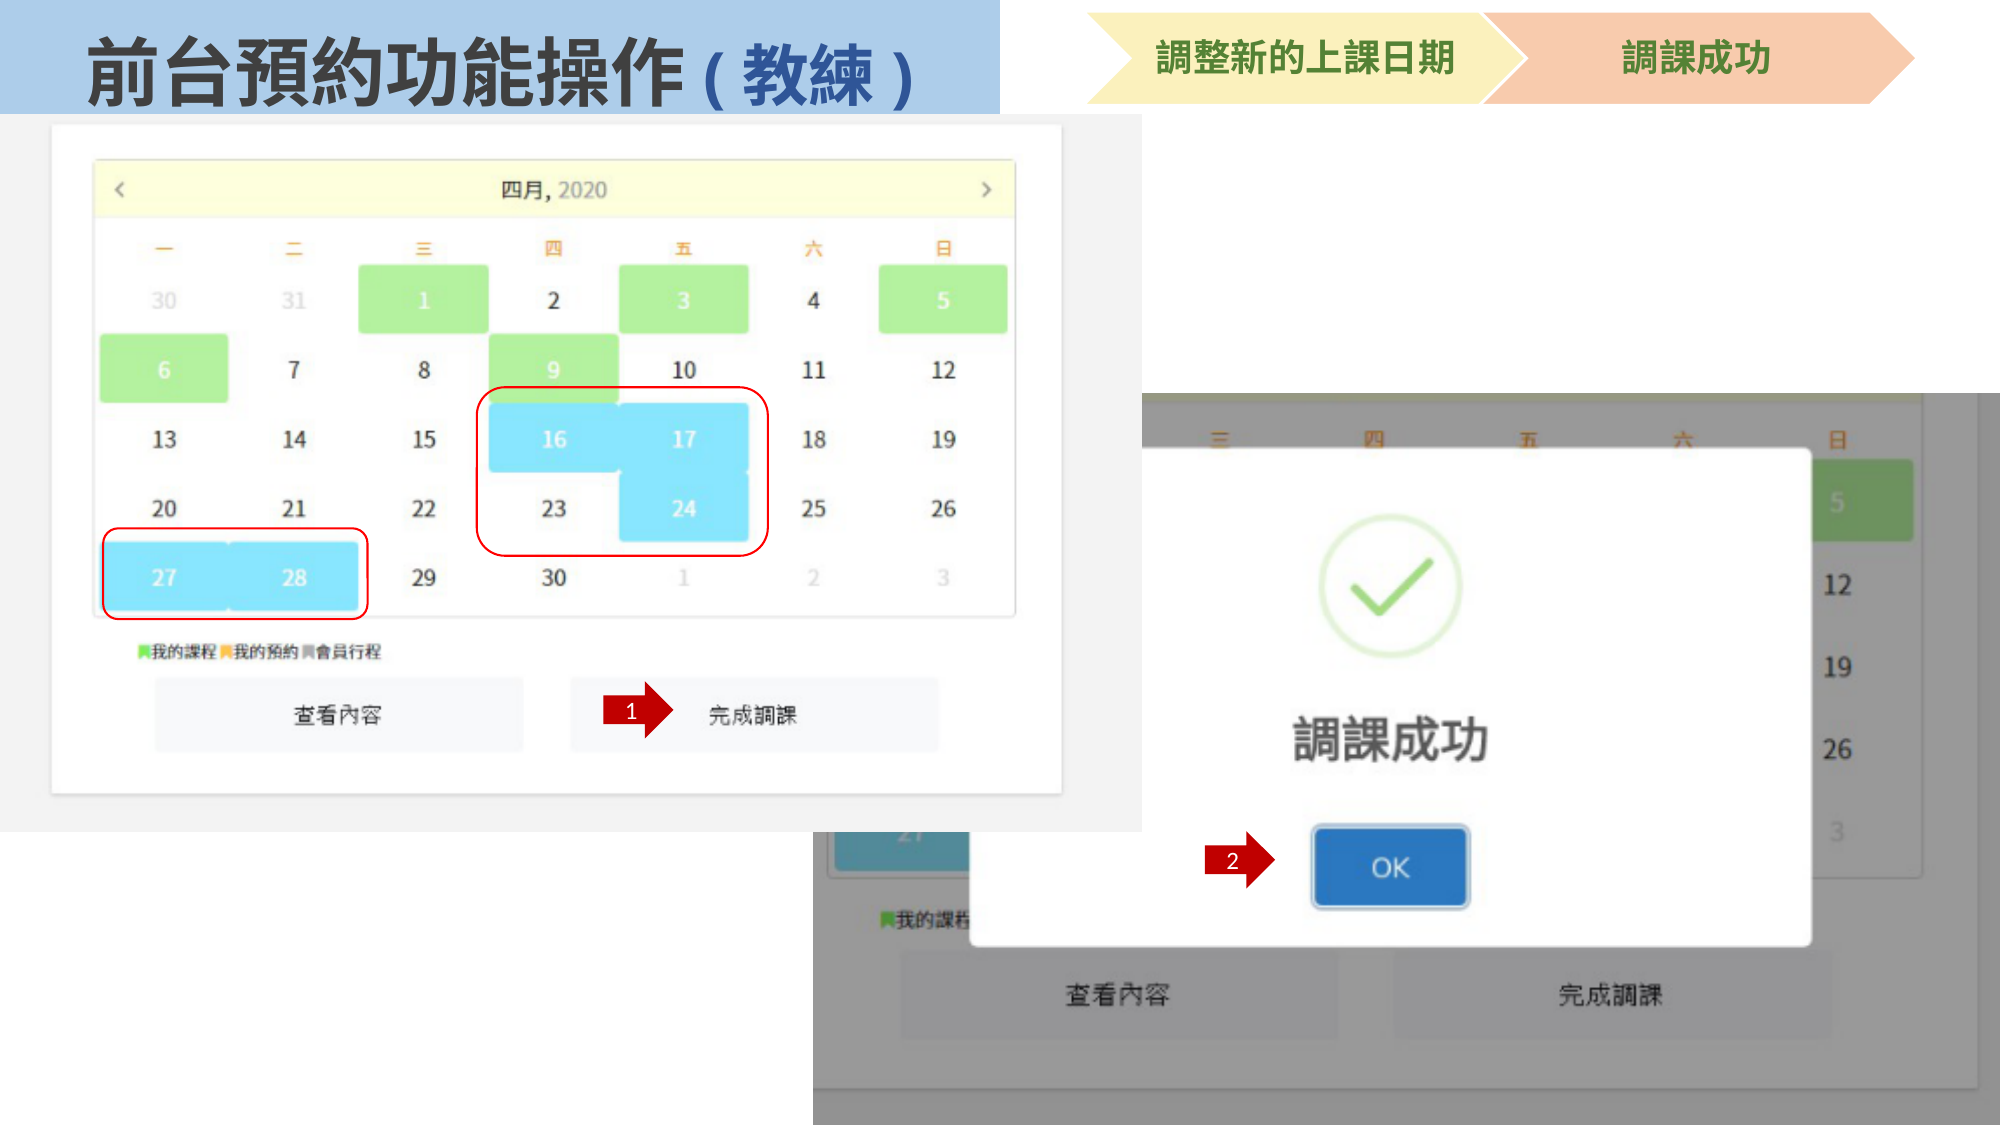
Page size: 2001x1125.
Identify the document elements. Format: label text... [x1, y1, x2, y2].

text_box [1082, 10, 1928, 106]
picture [0, 114, 2000, 1125]
text_box 前台預約功能操作(教練) [0, 0, 1000, 114]
